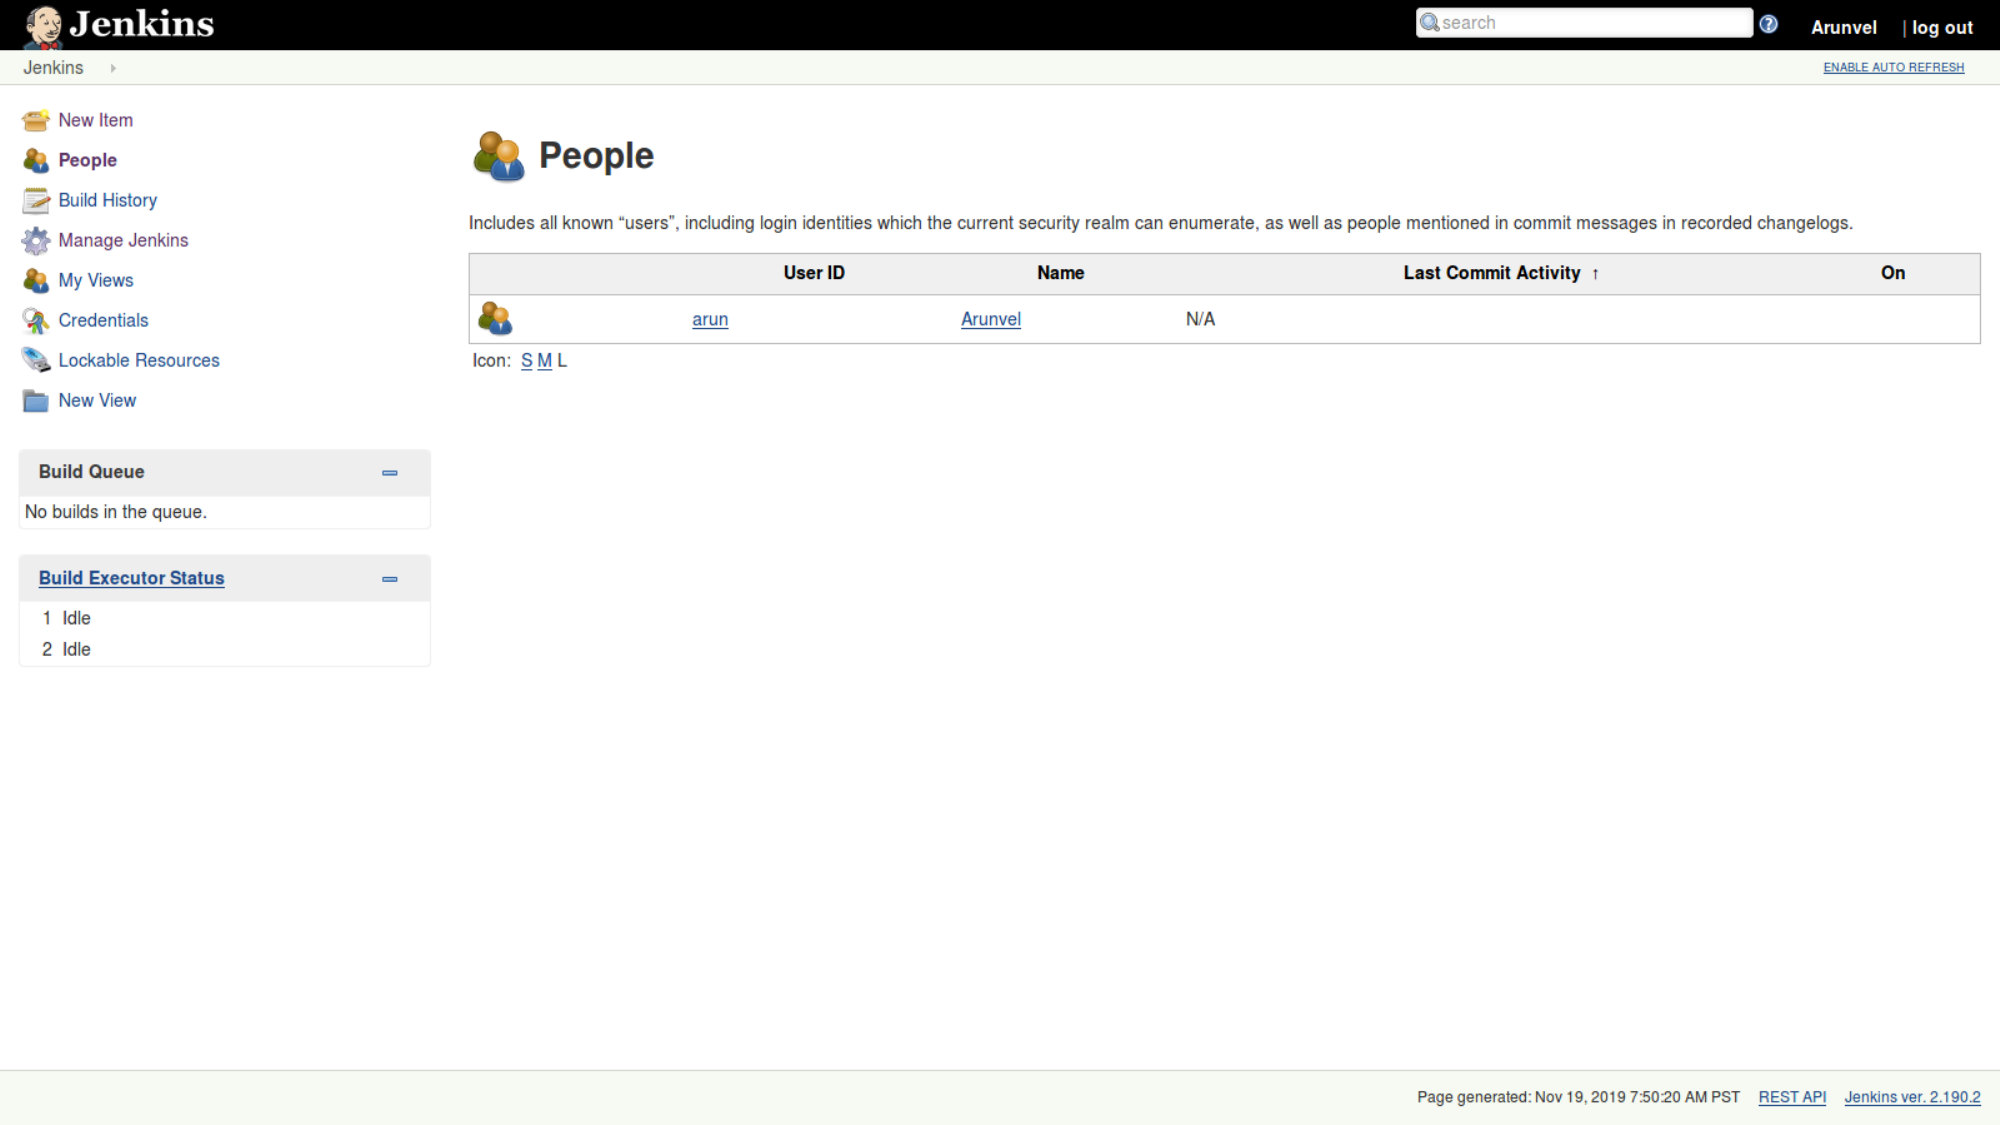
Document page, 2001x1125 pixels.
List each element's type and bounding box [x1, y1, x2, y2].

list [0, 0, 2000, 1125]
